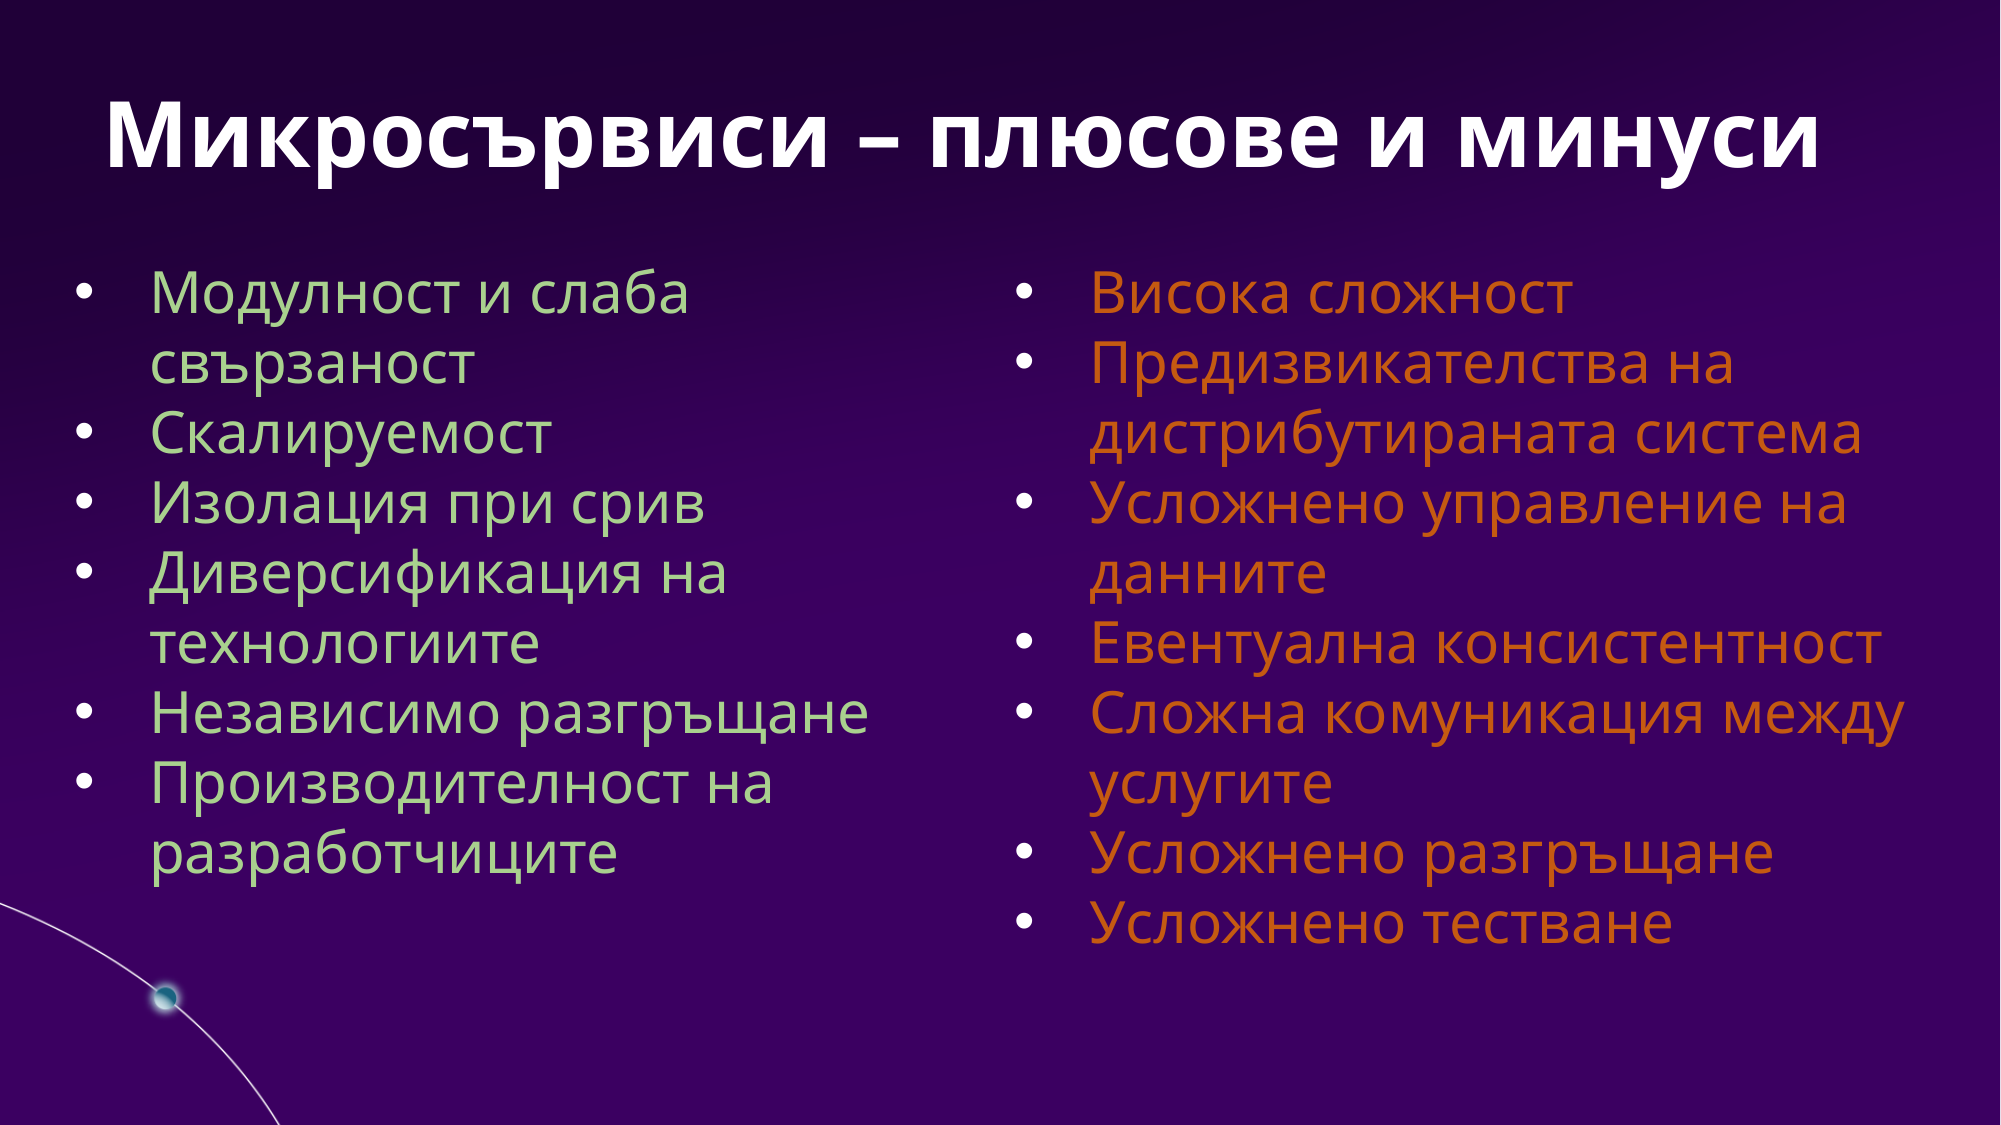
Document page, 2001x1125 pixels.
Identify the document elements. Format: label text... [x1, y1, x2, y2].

text_box Висока сложност Предизвикателства на дистрибутираната система Усложнено управление на данните Евентуална консистентност Сложна комуникация между услугите Усложнено разгръщане Усложнено тестване [999, 240, 1960, 1038]
text_box Микросървиси – плюсове и минуси [86, 89, 1913, 187]
list Модулност и слаба свързаност Скалируемост Изолация при срив Диверсификация на технологиите Независимо разгръщане Производителност на разработчиците [59, 240, 959, 1038]
picture [0, 0, 2001, 1125]
